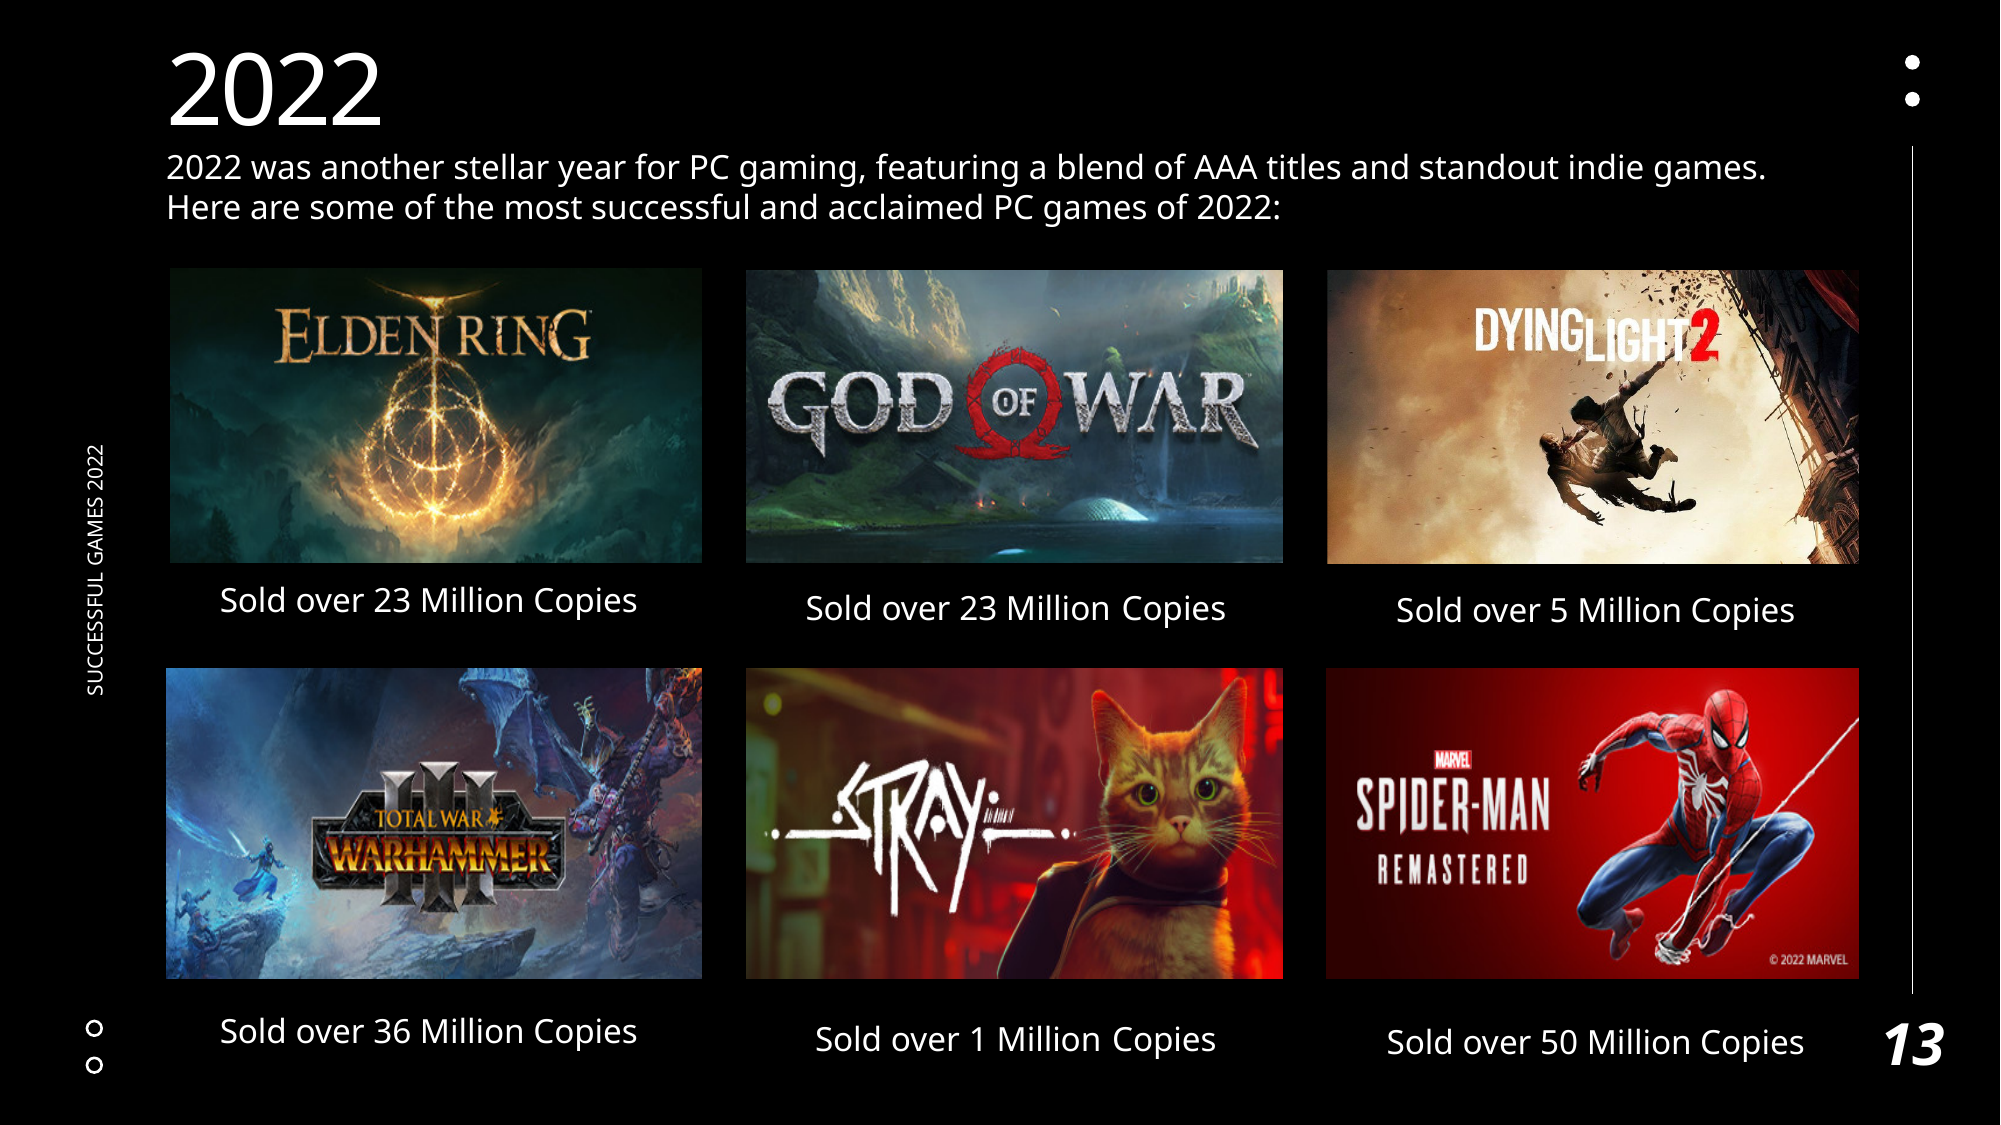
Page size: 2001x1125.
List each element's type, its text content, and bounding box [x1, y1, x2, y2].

text_box Sold over 50 Million Copies [1355, 1021, 1846, 1125]
picture [1326, 667, 1859, 980]
text_box Sold over 1 Million Copies [775, 1010, 1265, 1119]
text_box Sold over 23 Million Copies [775, 578, 1265, 667]
text_box Sold over 5 Million Copies [1355, 589, 1846, 667]
picture [1326, 269, 1860, 564]
picture [746, 269, 1283, 563]
list 2022 was another stellar year for PC gaming, featuring a blend of AAA titles and standout indie games. Here are some of the most successful and acclaimed PC games of 2022: [166, 145, 1846, 906]
picture [745, 667, 1283, 980]
text_box Sold over 36 Million Copies [188, 1010, 679, 1119]
footer Successful games 2022 [67, 146, 122, 995]
picture [166, 667, 702, 980]
picture [169, 267, 702, 563]
slide_number 13 [1853, 1024, 1972, 1070]
text_box Sold over 23 Million Copies [188, 578, 679, 667]
title 2022 [166, 50, 1182, 145]
